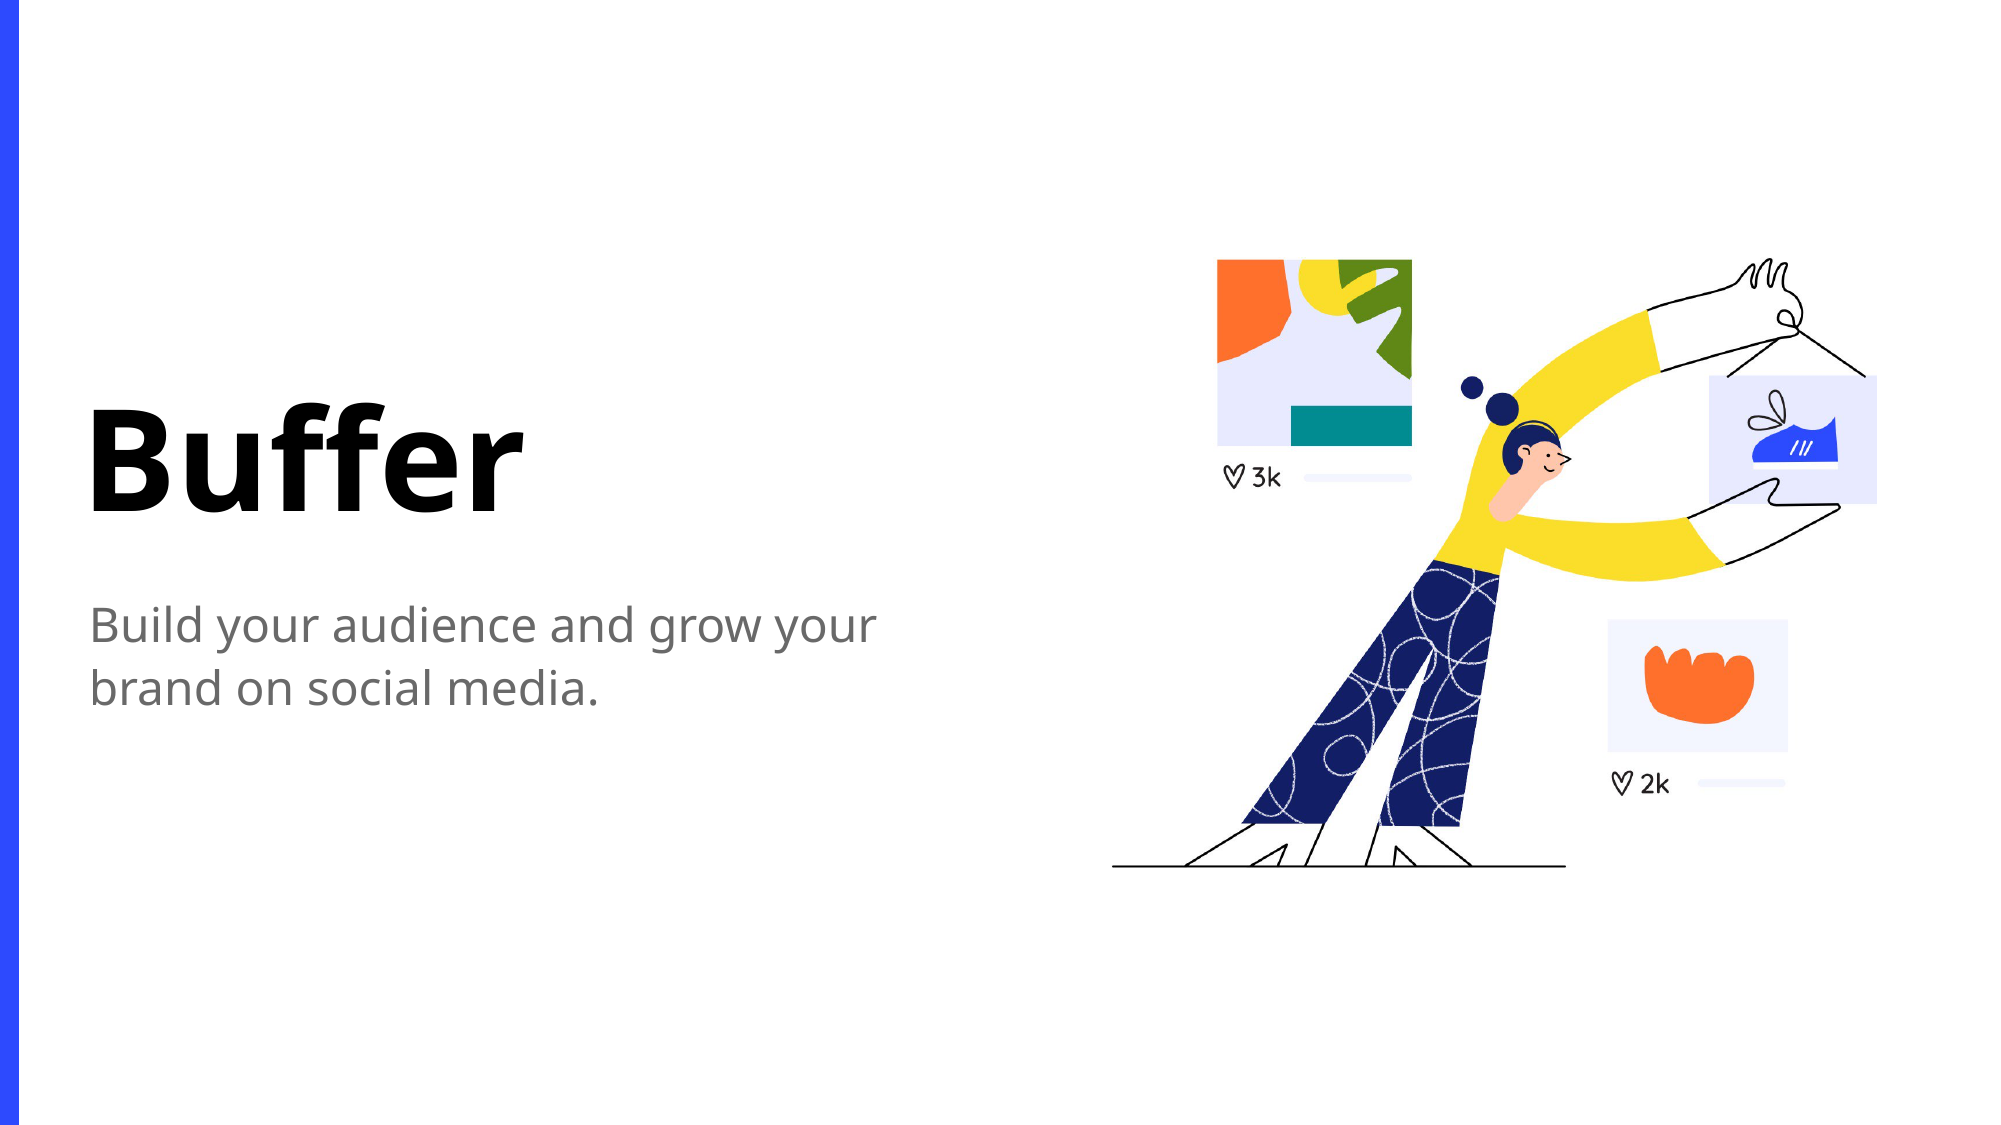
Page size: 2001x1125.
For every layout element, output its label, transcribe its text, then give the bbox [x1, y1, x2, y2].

text_box Buffer [81, 380, 983, 533]
picture [0, 0, 19, 1125]
picture [988, 0, 2000, 1125]
text_box Build your audience and grow your brand on social media. [88, 588, 983, 692]
